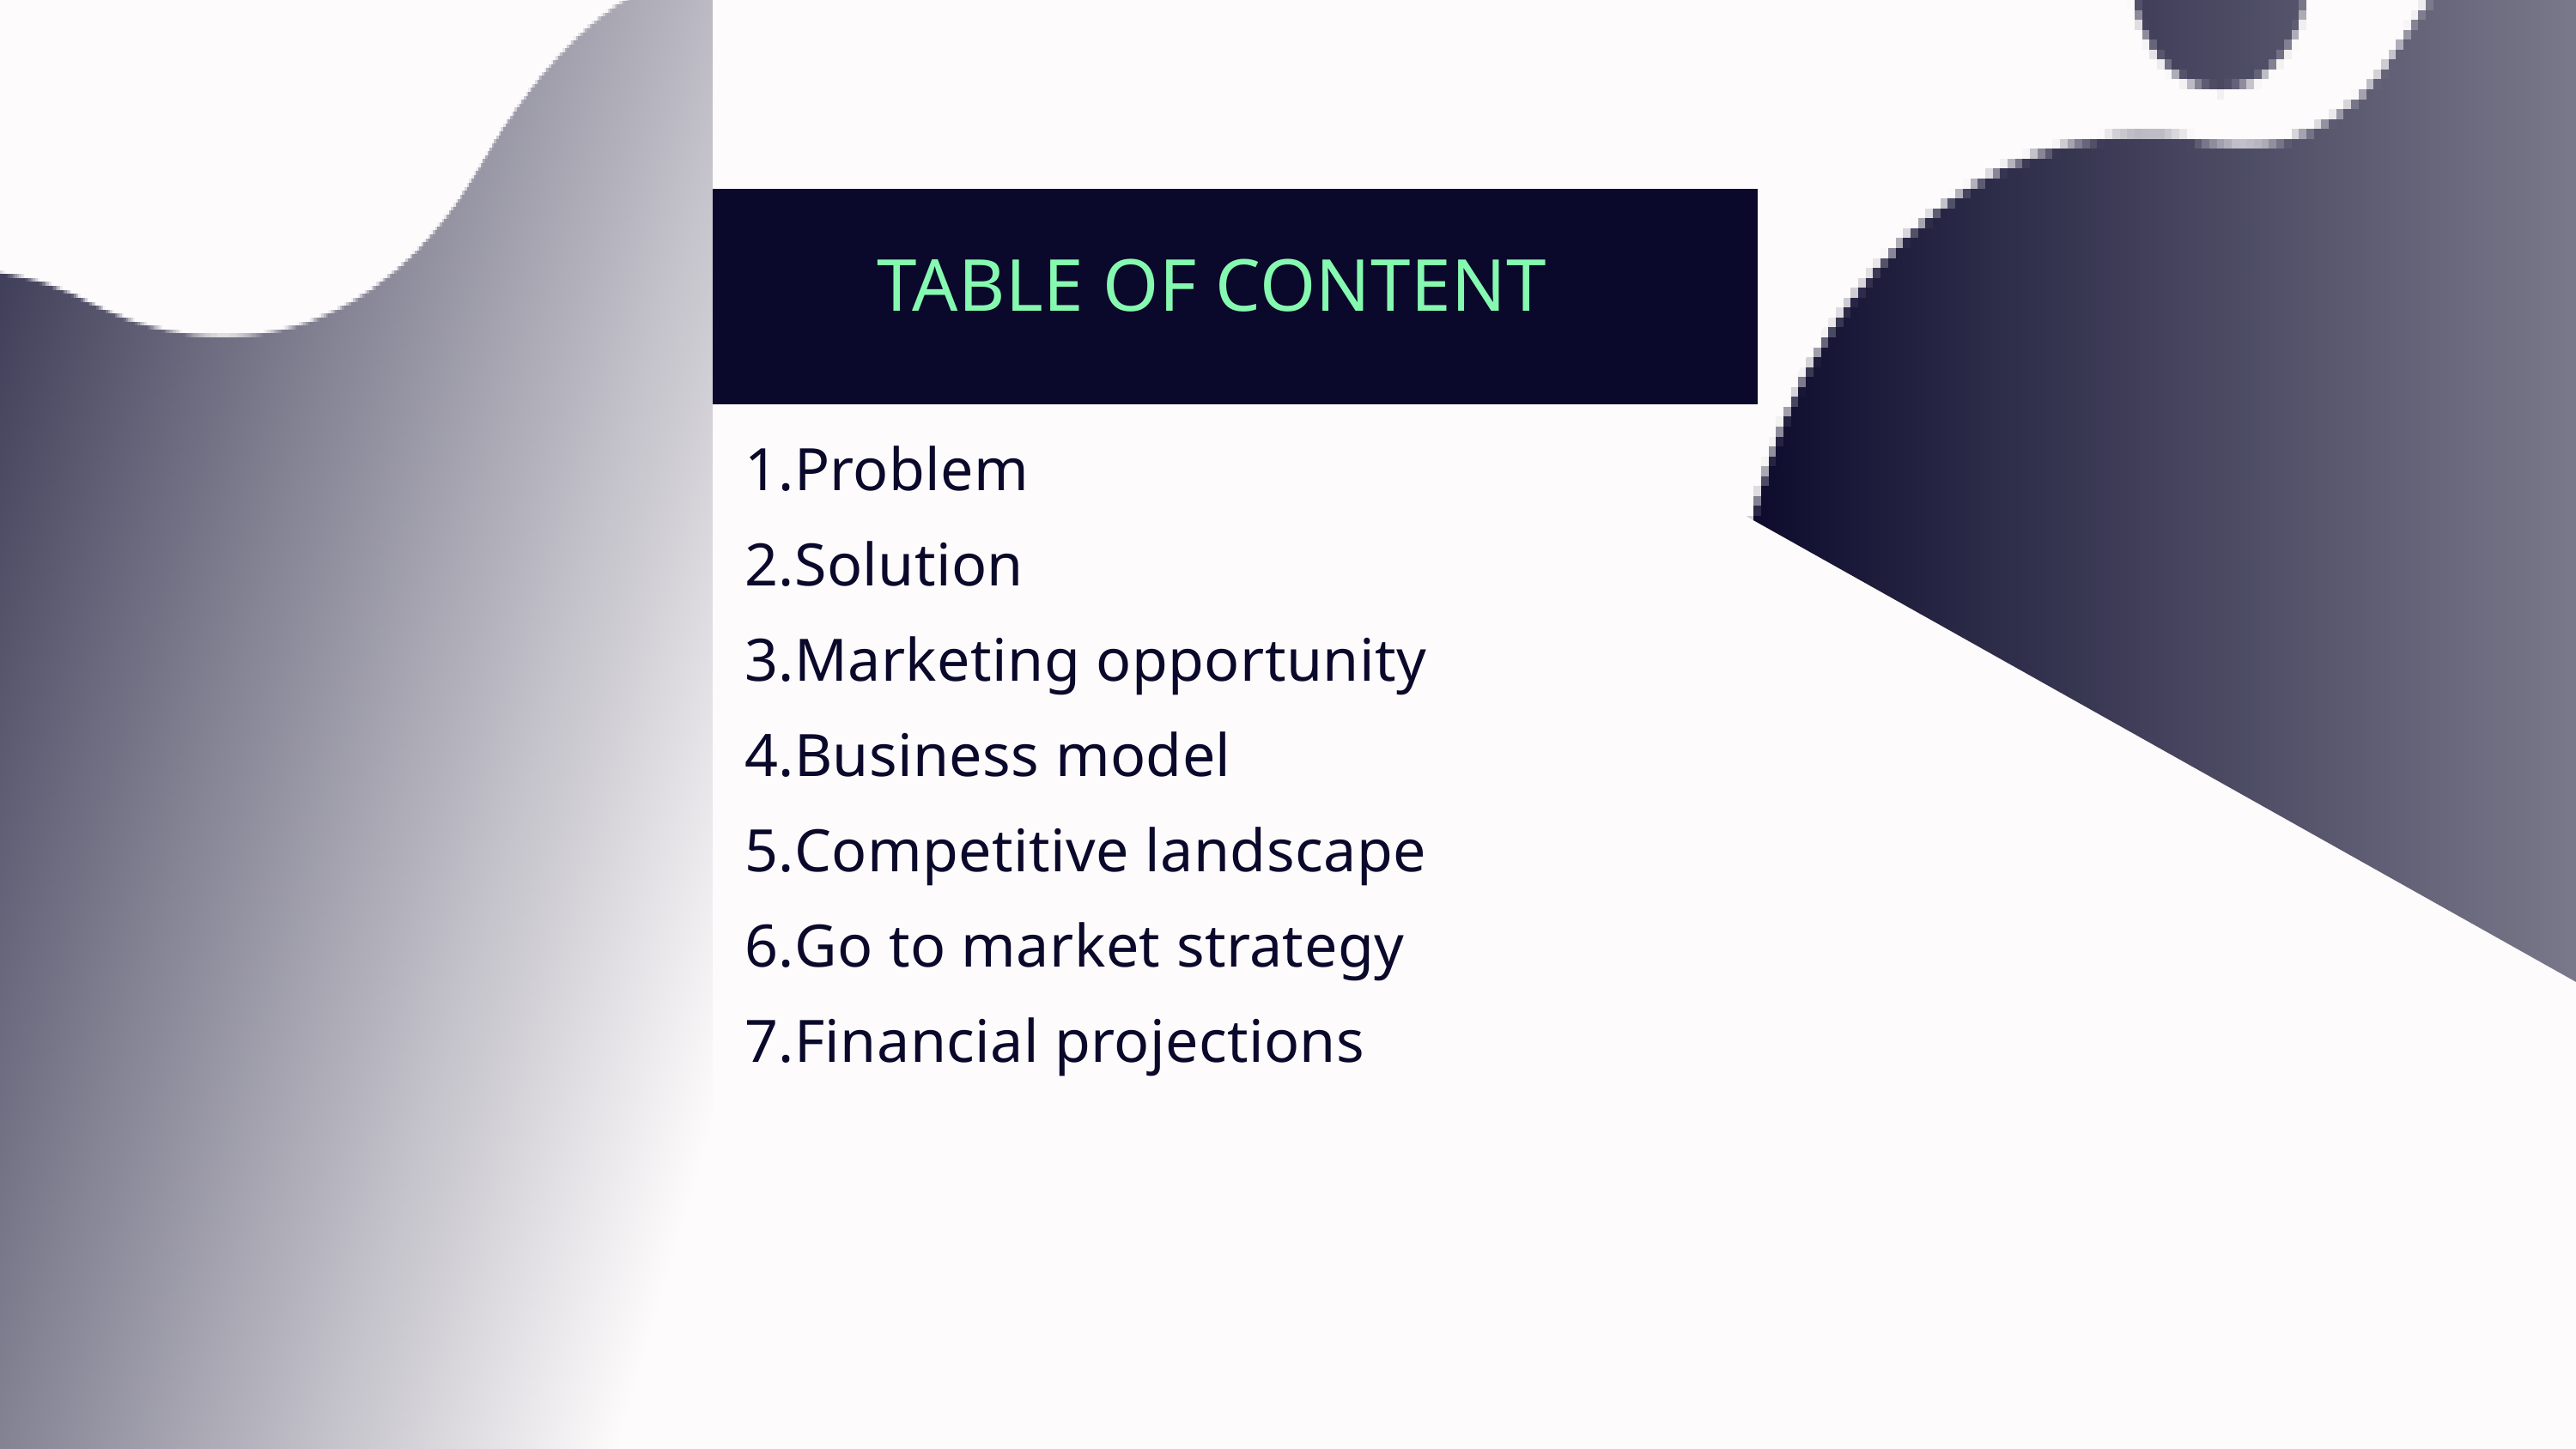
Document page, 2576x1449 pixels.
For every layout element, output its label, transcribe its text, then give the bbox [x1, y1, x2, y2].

text_box [0, 0, 713, 1449]
text_box Problem Solution Marketing opportunity Business model Competitive landscape Go to market strategy Financial projections [713, 412, 1738, 1075]
text_box [1724, 0, 2576, 982]
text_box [666, 188, 1759, 405]
